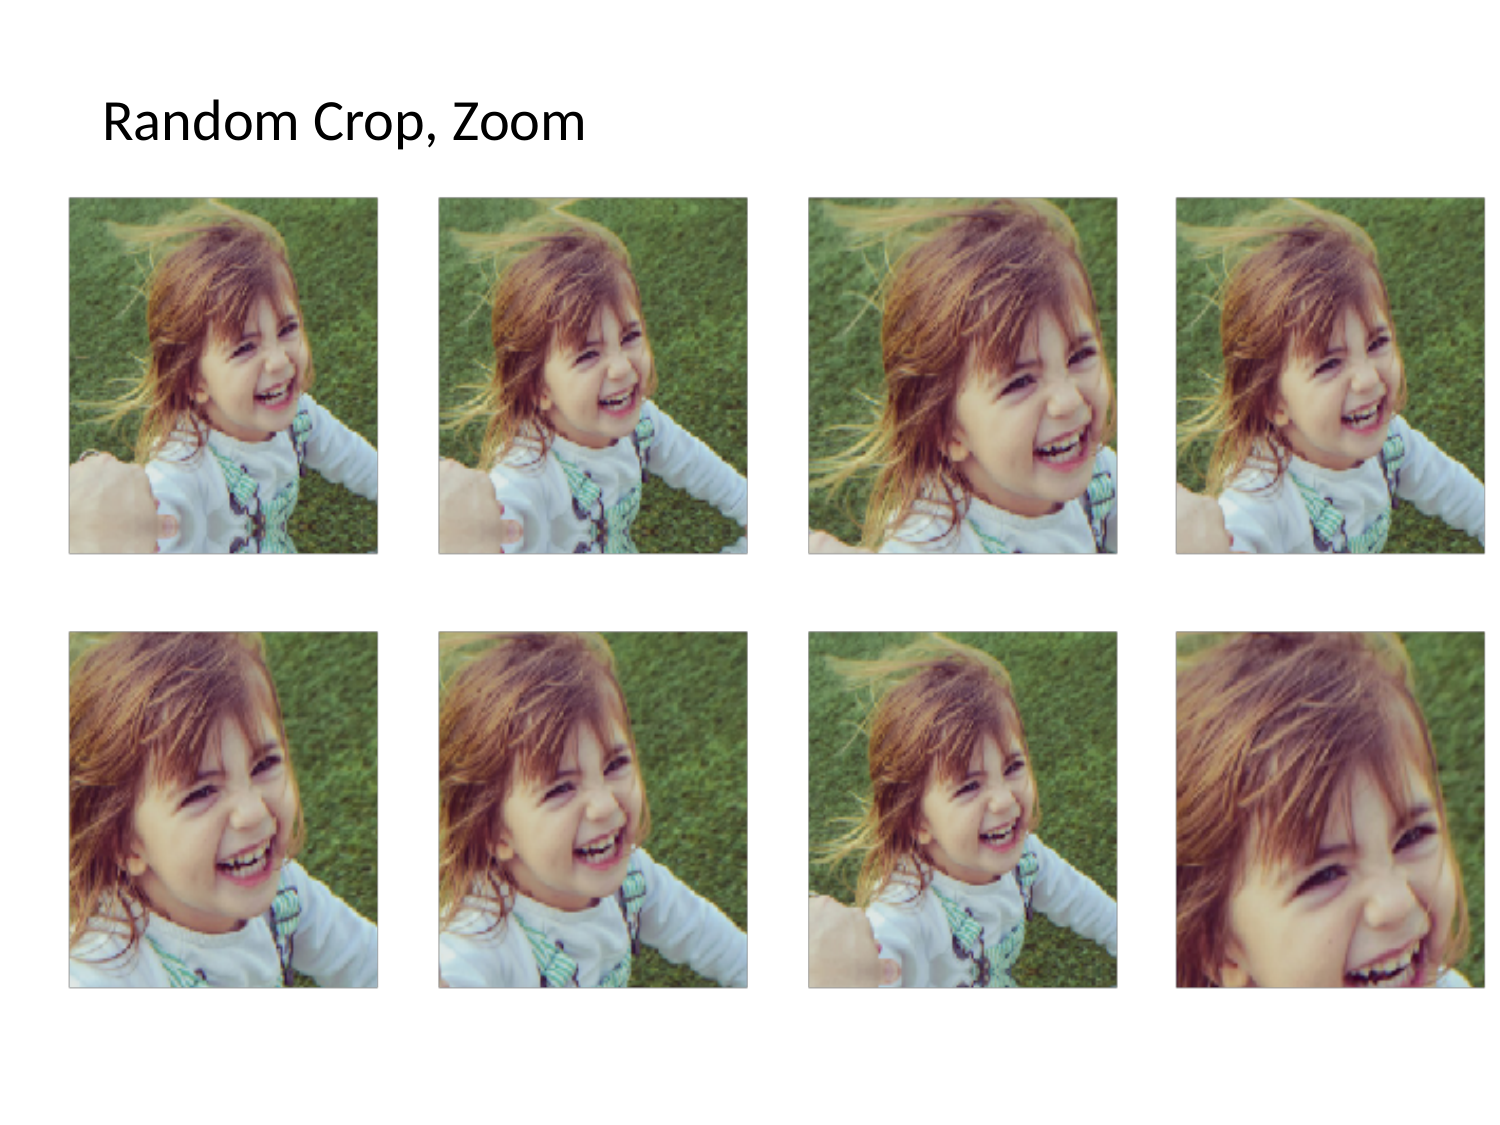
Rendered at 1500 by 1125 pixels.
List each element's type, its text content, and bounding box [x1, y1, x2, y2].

picture [0, 174, 1500, 1048]
text_box Random Crop, Zoom [87, 75, 1288, 160]
